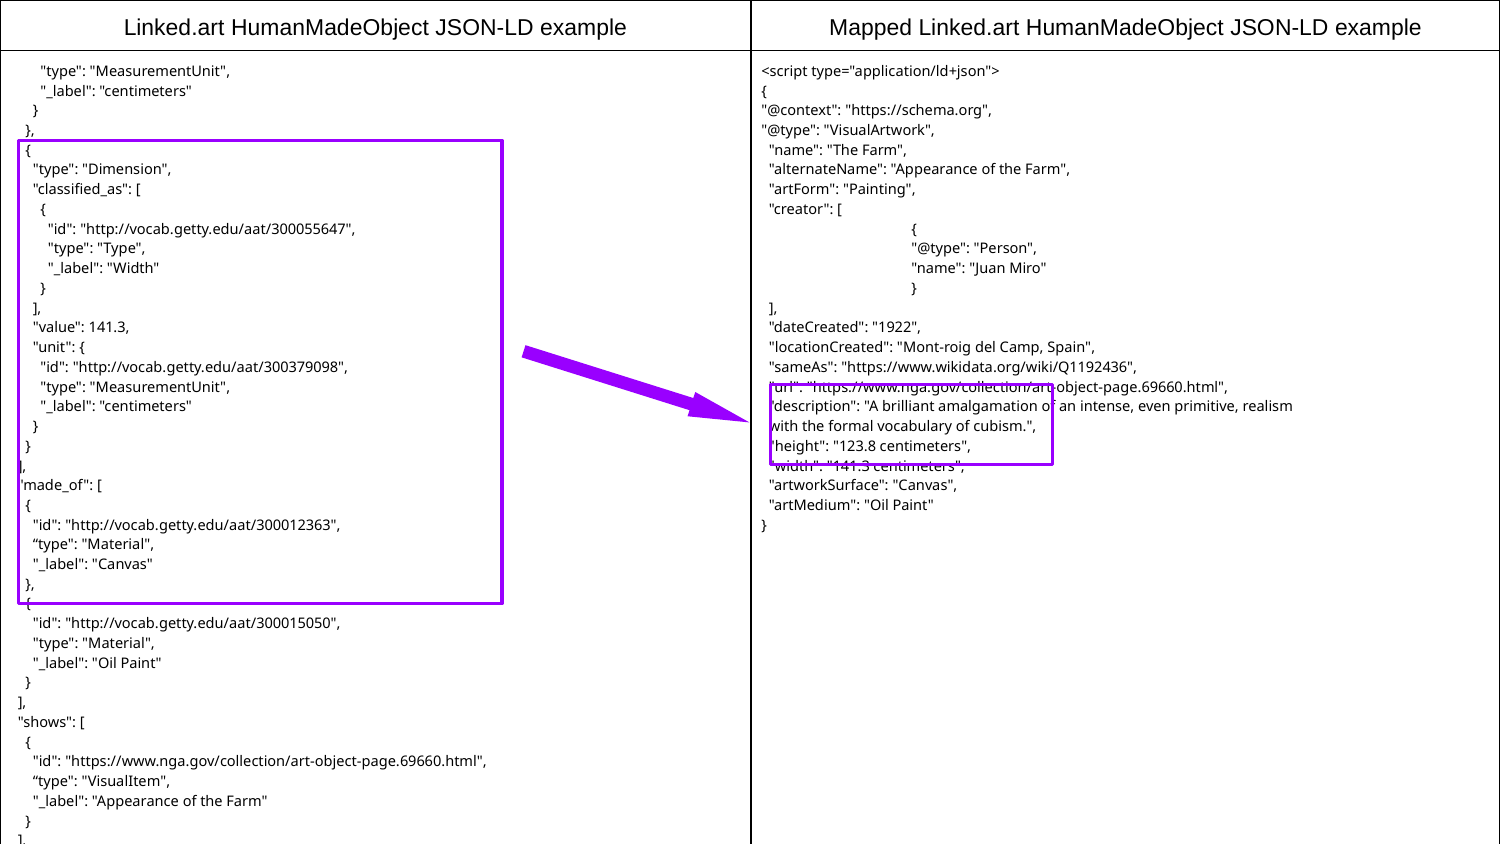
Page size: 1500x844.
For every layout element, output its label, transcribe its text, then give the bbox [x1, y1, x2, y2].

text_box [521, 345, 750, 423]
text_box [770, 384, 1053, 465]
text_box [18, 140, 503, 604]
table_cell "type": "MeasurementUnit", "_label": "centimeters" } }, { "type": "Dimension", "classified_as": [ { "id": "http://vocab.getty.edu/aat/300055647", "type": "Type", "_label": "Width" } ], "value": 141.3, "unit": { "id": "http://vocab.getty.edu/aat/300379098", "type": "MeasurementUnit", "_label": "centimeters" } } ], "made_of": [ { "id": "http://vocab.getty.edu/aat/300012363", “type": "Material", "_label": "Canvas" }, { "id": "http://vocab.getty.edu/aat/300015050", "type": "Material", "_label": "Oil Paint" } ], "shows": [ { "id": "https://www.nga.gov/collection/art-object-page.69660.html", “type": "VisualItem", "_label": "Appearance of the Farm" } ], "current_owner": [ { "id": "https://www.nga.gov/", “type": "Group", "_label": "National Gallery of Art" [1, 51, 750, 844]
table_header Mapped Linked.art HumanMadeObject JSON-LD example [752, 1, 1499, 50]
table_header Linked.art HumanMadeObject JSON-LD example [1, 1, 750, 50]
table_cell <script type="application/ld+json"> { "@context": "https://schema.org", "@type": "VisualArtwork", "name": "The Farm", "alternateName": "Appearance of the Farm", "artForm": "Painting", "creator": [ { "@type": "Person", "name": "Juan Miro" } ], "dateCreated": "1922", "locationCreated": "Mont-roig del Camp, Spain", "sameAs": "https://www.wikidata.org/wiki/Q1192436", "url": "https://www.nga.gov/collection/art-object-page.69660.html", "description": "A brilliant amalgamation of an intense, even primitive, realism with the formal vocabulary of cubism.", "height": "123.8 centimeters", "width": "141.3 centimeters", "artworkSurface": "Canvas", "artMedium": "Oil Paint" } [752, 51, 1499, 844]
